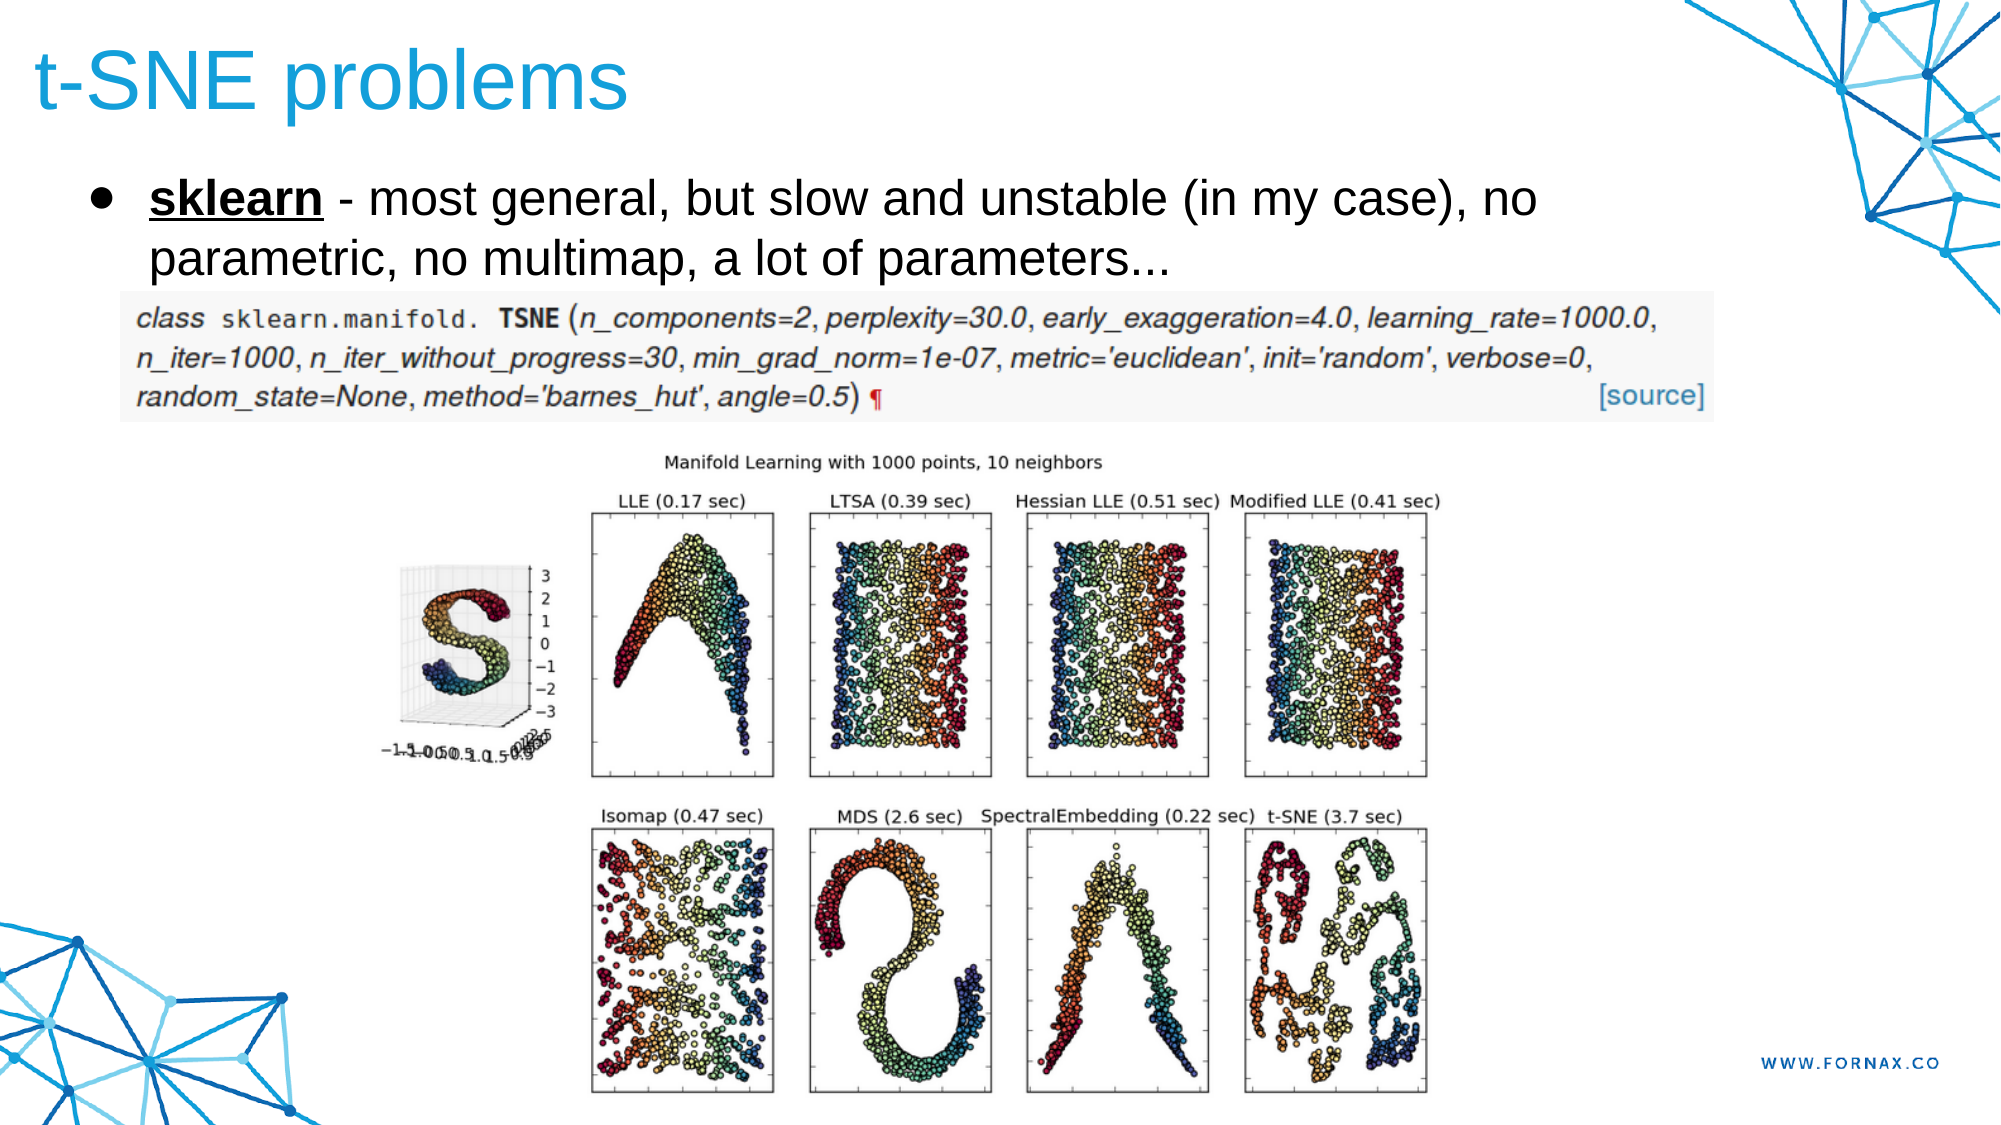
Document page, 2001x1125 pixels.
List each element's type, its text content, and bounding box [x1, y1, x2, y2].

text_box sklearn - most general, but slow and unstable (in my case), no parametric, no multimap, a lot of parameters... [59, 150, 1620, 414]
picture [1952, 246, 2001, 311]
picture [1966, 114, 1973, 120]
picture [0, 0, 2001, 1125]
picture [1693, 0, 1832, 79]
title t-SNE problems [19, 29, 1721, 122]
picture [1871, 15, 1878, 21]
